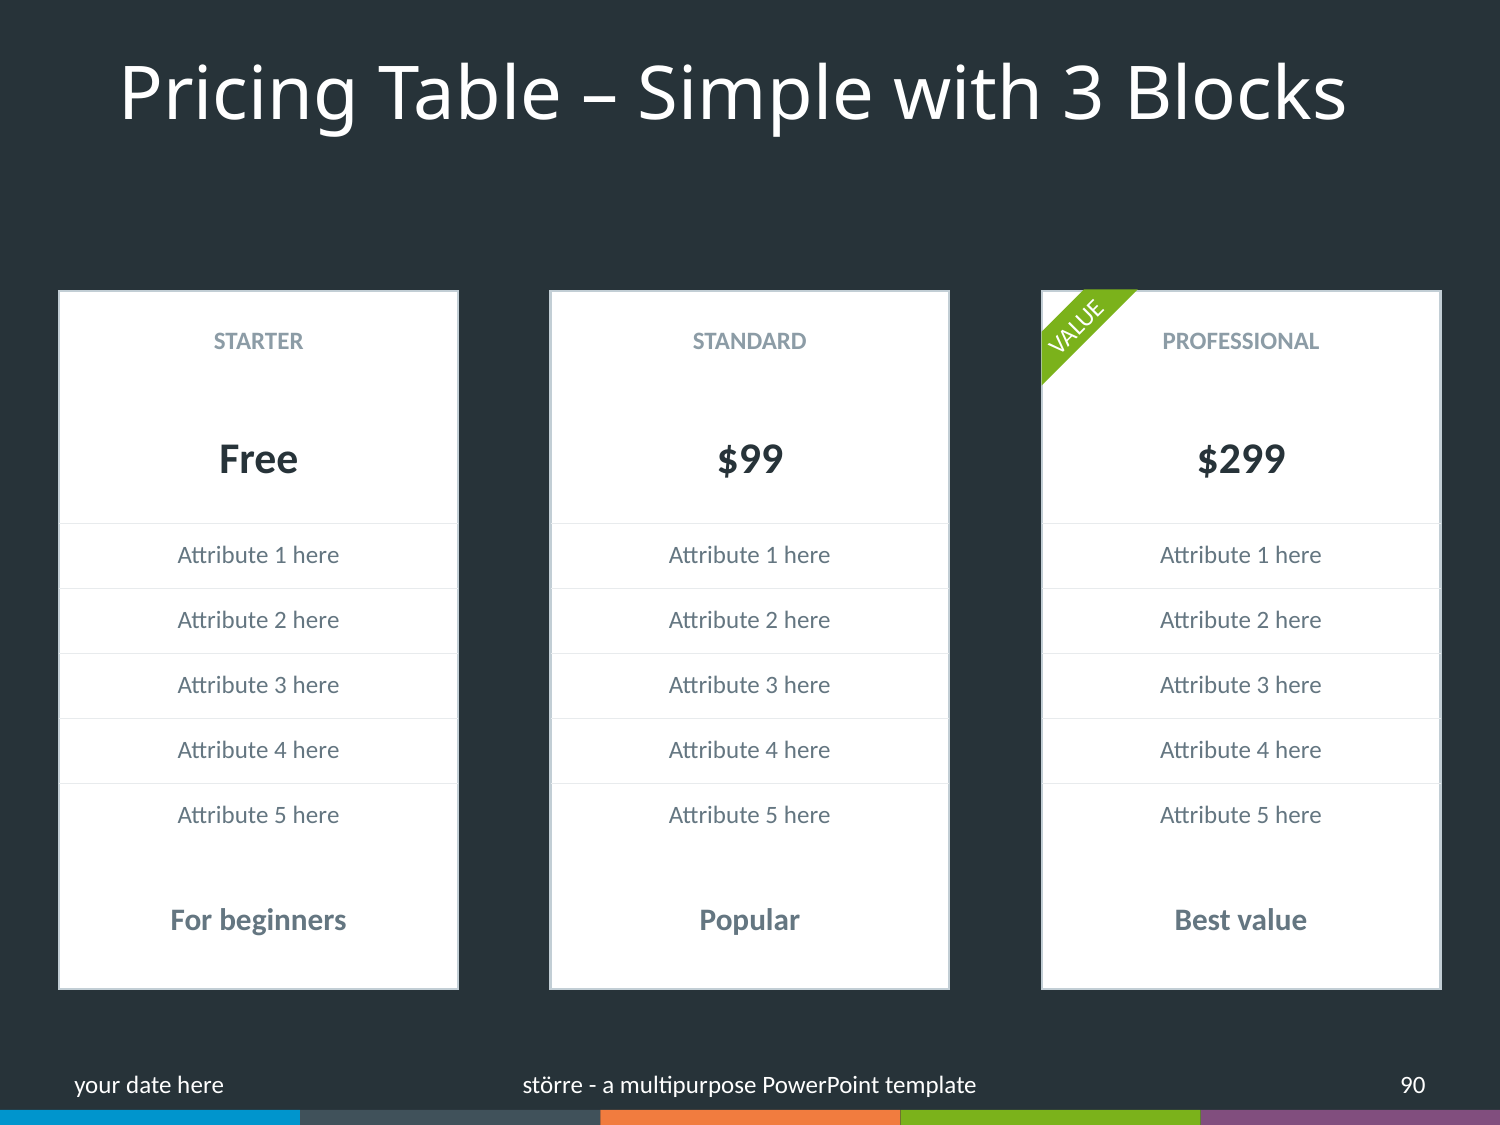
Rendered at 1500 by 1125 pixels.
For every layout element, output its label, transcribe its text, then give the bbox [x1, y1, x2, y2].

list Attribute 3 here [1041, 653, 1441, 718]
list Attribute 3 here [59, 653, 459, 718]
list Attribute 2 here [1041, 588, 1441, 653]
list Professional [1041, 292, 1441, 392]
list Attribute 2 here [59, 588, 459, 653]
list $99 [550, 394, 950, 523]
list Standard [550, 292, 950, 392]
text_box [1027, 289, 1138, 386]
slide_number your date here [59, 1060, 397, 1107]
list Popular [550, 856, 950, 985]
list Attribute 5 here [59, 783, 459, 847]
list Attribute 1 here [59, 523, 459, 588]
list Attribute 4 here [550, 718, 950, 783]
footer större - a multipurpose PowerPoint template [496, 1060, 1004, 1107]
slide_number 90 [1103, 1060, 1441, 1107]
title Pricing Table – Simple with 3 Blocks [103, 40, 1397, 151]
list Attribute 4 here [59, 718, 459, 783]
list Attribute 1 here [1041, 523, 1441, 588]
list Starter [59, 292, 459, 392]
list Free [59, 394, 459, 523]
list Attribute 1 here [550, 523, 950, 588]
list Attribute 3 here [550, 653, 950, 718]
list Attribute 4 here [1041, 718, 1441, 783]
list $299 [1041, 394, 1441, 523]
list For beginners [59, 856, 459, 985]
list Attribute 5 here [550, 783, 950, 847]
list Best value [1041, 856, 1441, 985]
list Attribute 5 here [1041, 783, 1441, 847]
list Attribute 2 here [550, 588, 950, 653]
